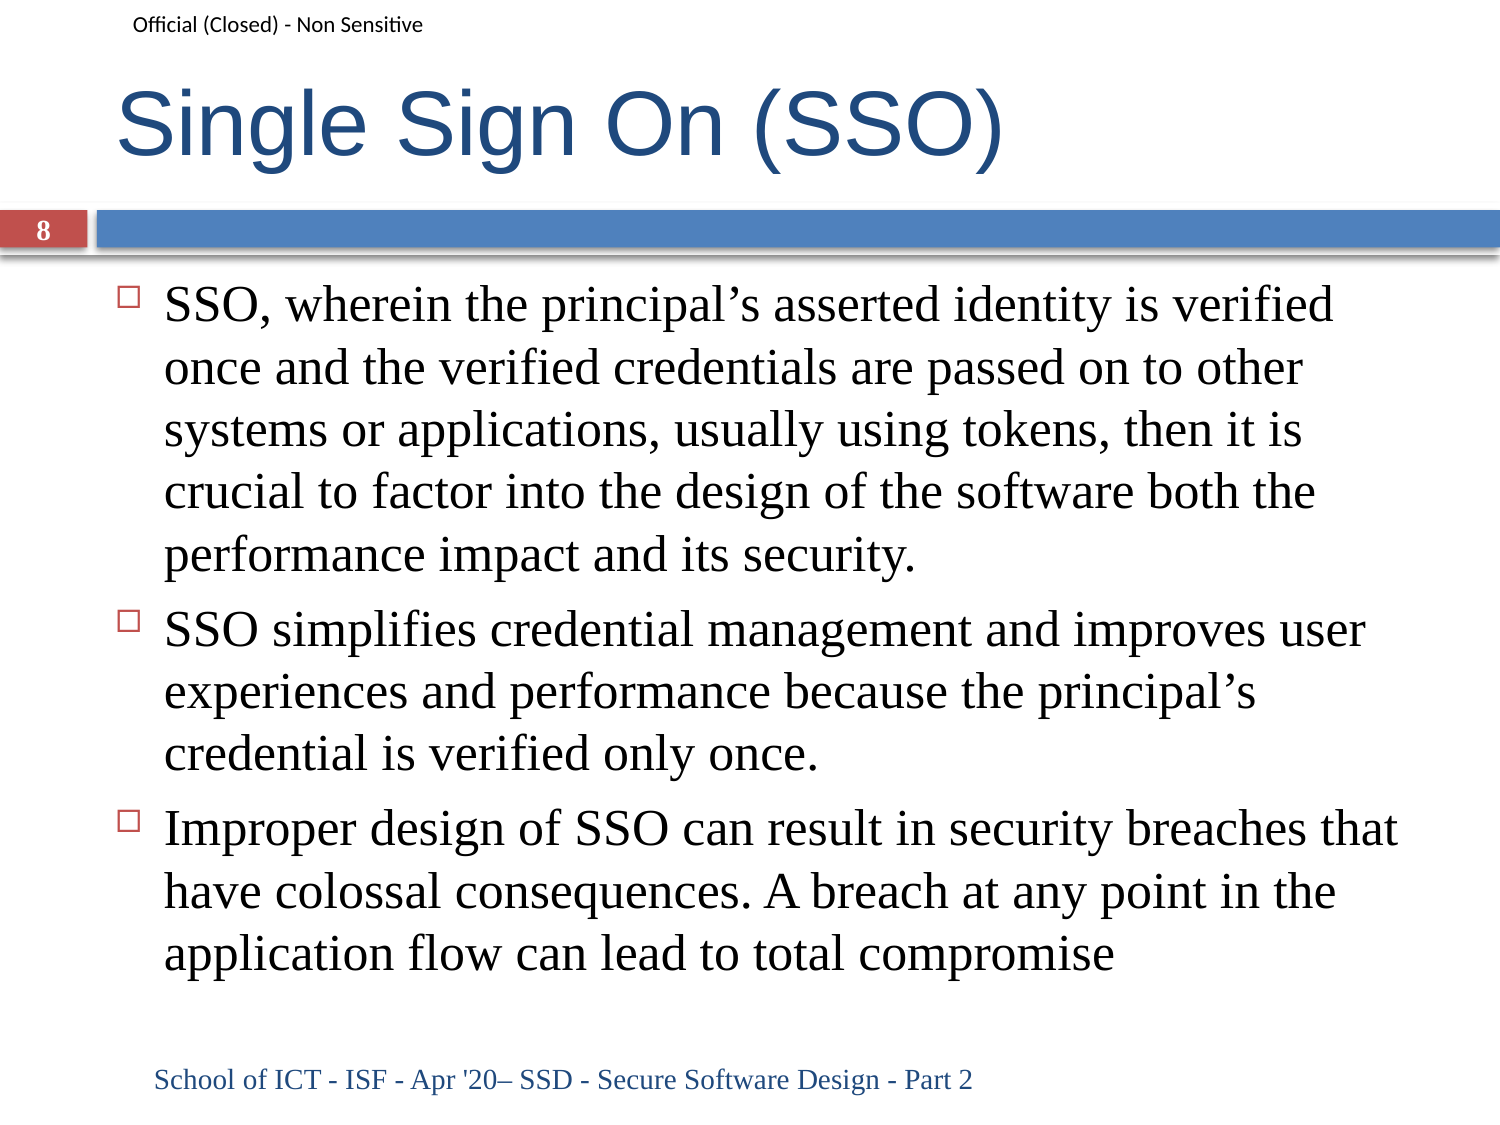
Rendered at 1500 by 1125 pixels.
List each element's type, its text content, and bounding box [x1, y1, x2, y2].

footer School of ICT - ISF - Apr '20– SSD - Secure Software Design - Part 2 [21, 1048, 990, 1108]
title Single Sign On (SSO) [100, 37, 1438, 200]
list SSO, wherein the principal’s asserted identity is verified once and the verified credentials are passed on to other systems or applications, usually using tokens, then it is crucial to factor into the design of the software both the performance impact and its security. SSO simplifies credential management and improves user experiences and performance because the principal’s credential is verified only once. Improper design of SSO can result in security breaches that have colossal consequences. A breach at any point in the application flow can lead to total compromise [100, 262, 1438, 1000]
slide_number 8 [0, 208, 88, 249]
